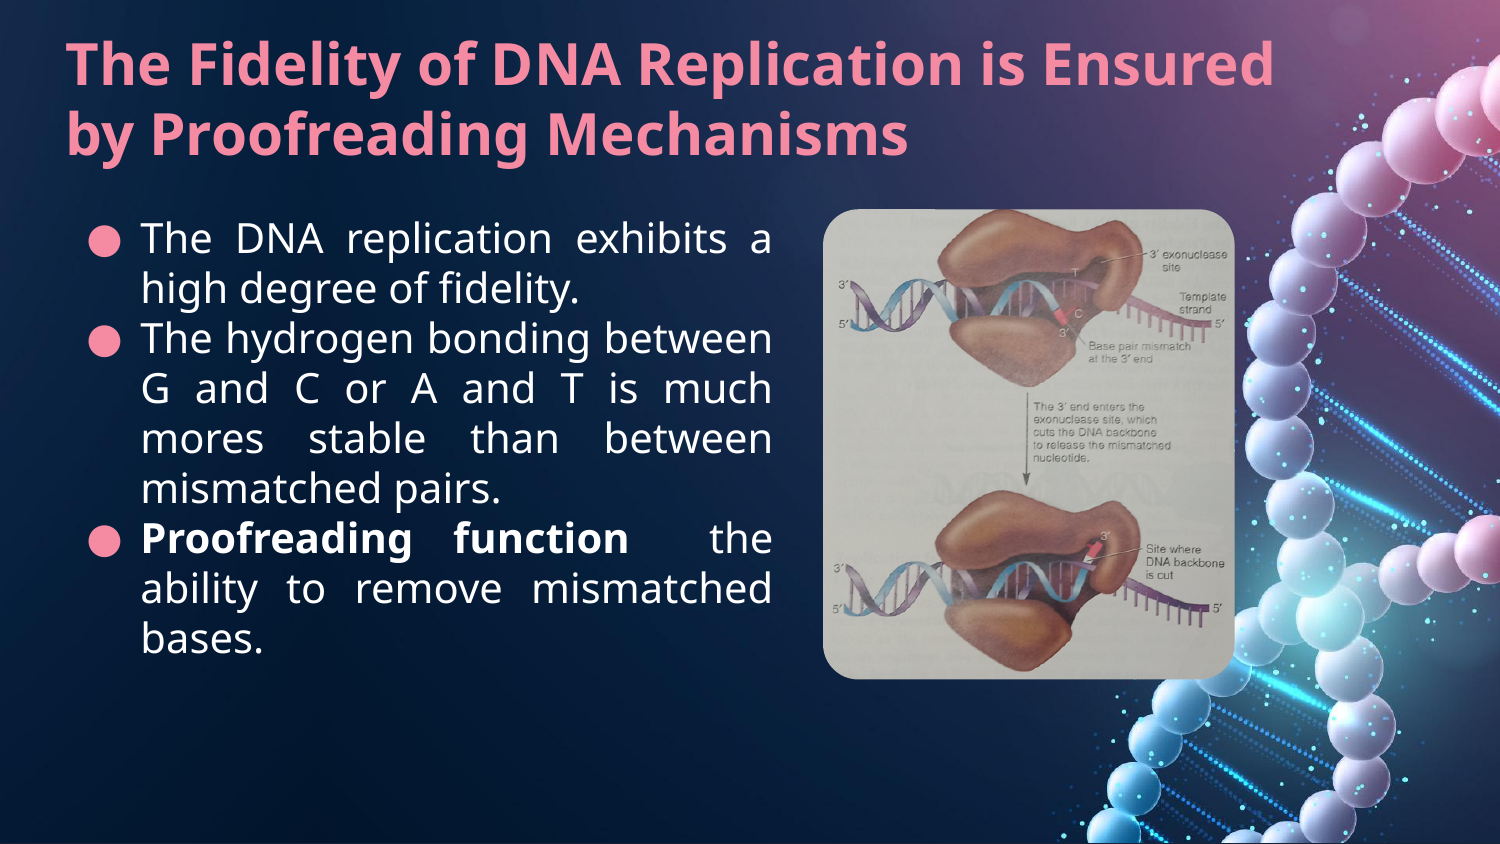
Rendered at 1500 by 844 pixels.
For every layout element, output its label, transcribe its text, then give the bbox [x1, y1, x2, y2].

text_box The DNA replication exhibits a high degree of fidelity. The hydrogen bonding between G and C or A and T is much mores stable than between mismatched pairs. Proofreading function the ability to remove mismatched bases. [50, 431, 789, 492]
picture [0, 0, 1500, 843]
text_box The Fidelity of DNA Replication is Ensured by Proofreading Mechanisms [50, 43, 1319, 222]
